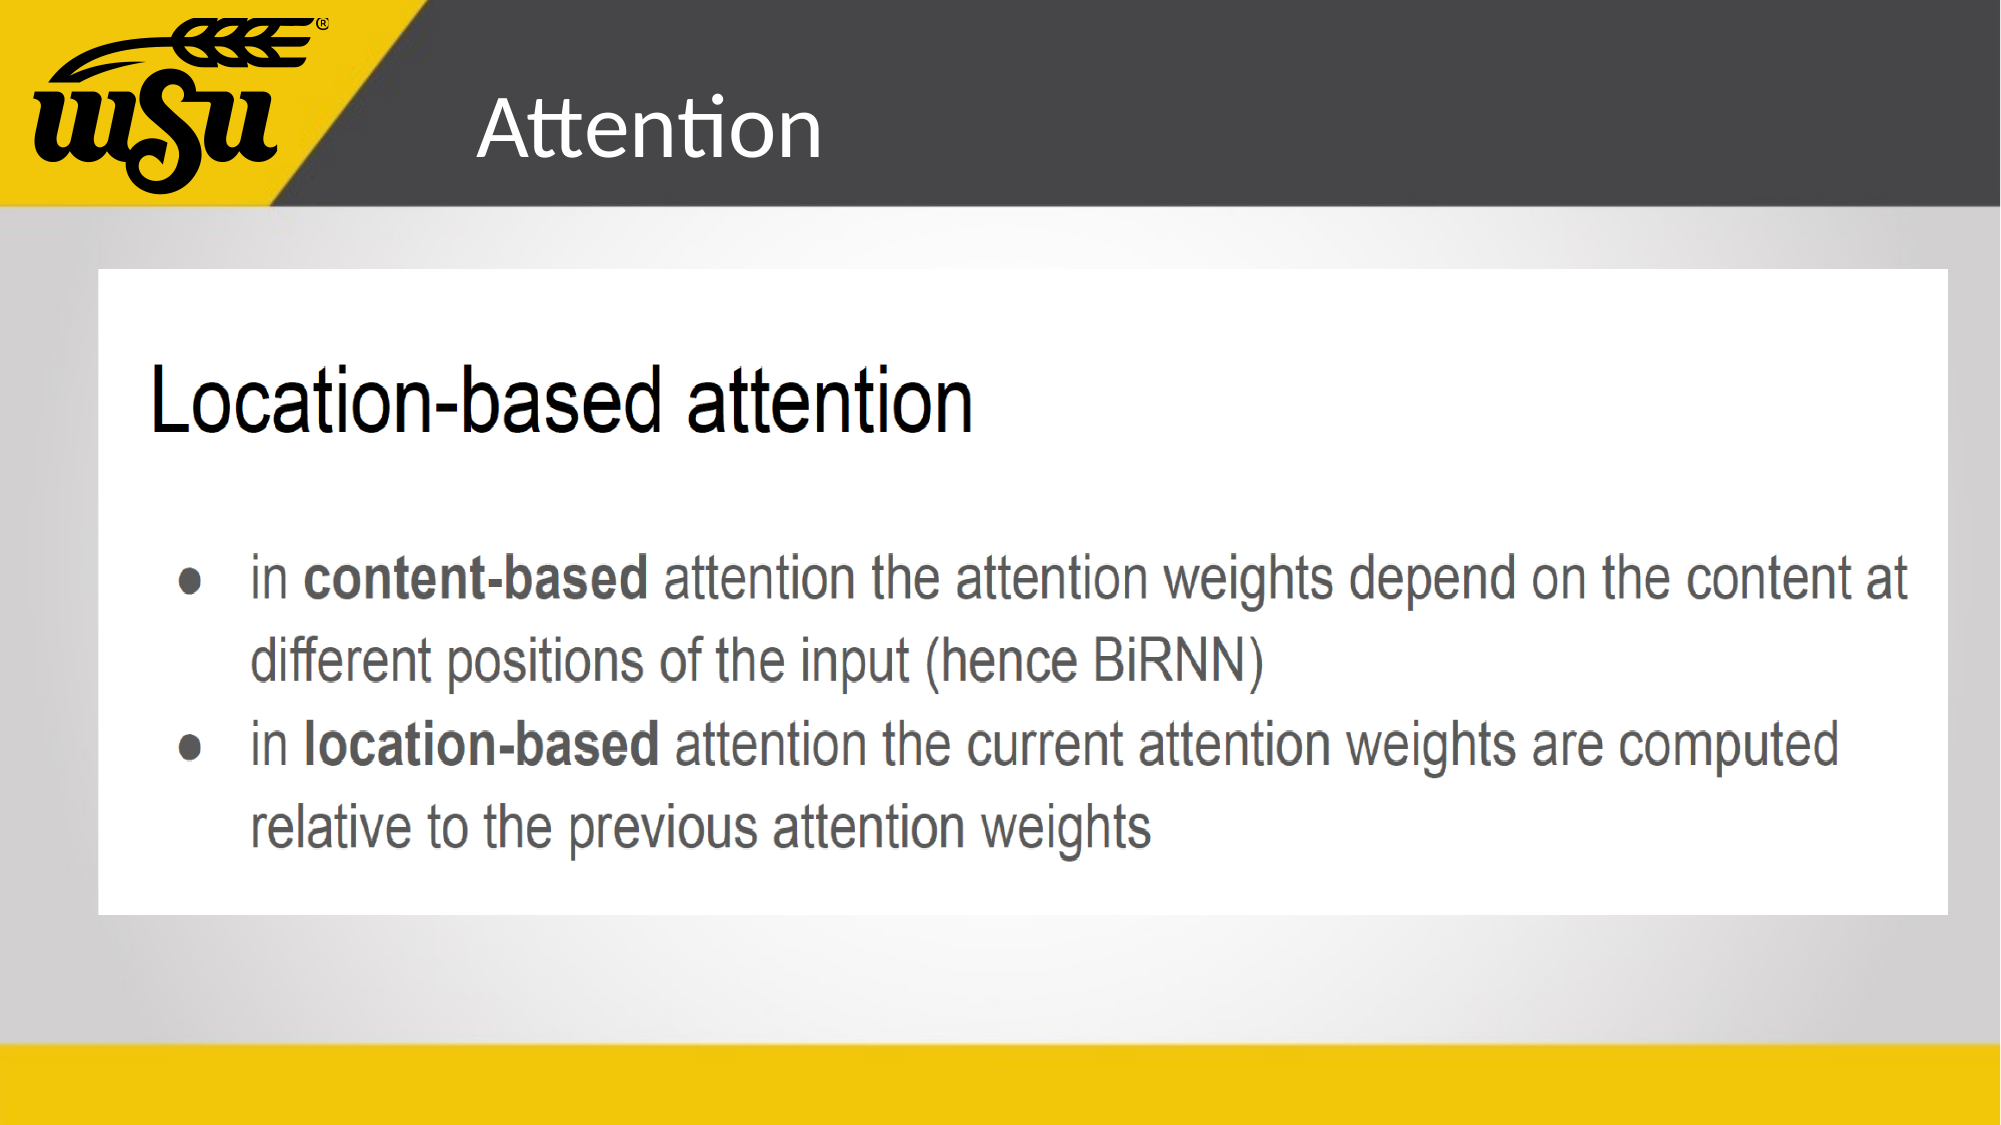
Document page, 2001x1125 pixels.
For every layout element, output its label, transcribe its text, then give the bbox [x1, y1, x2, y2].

picture [0, 0, 2001, 1125]
title Attention [468, 49, 1864, 207]
